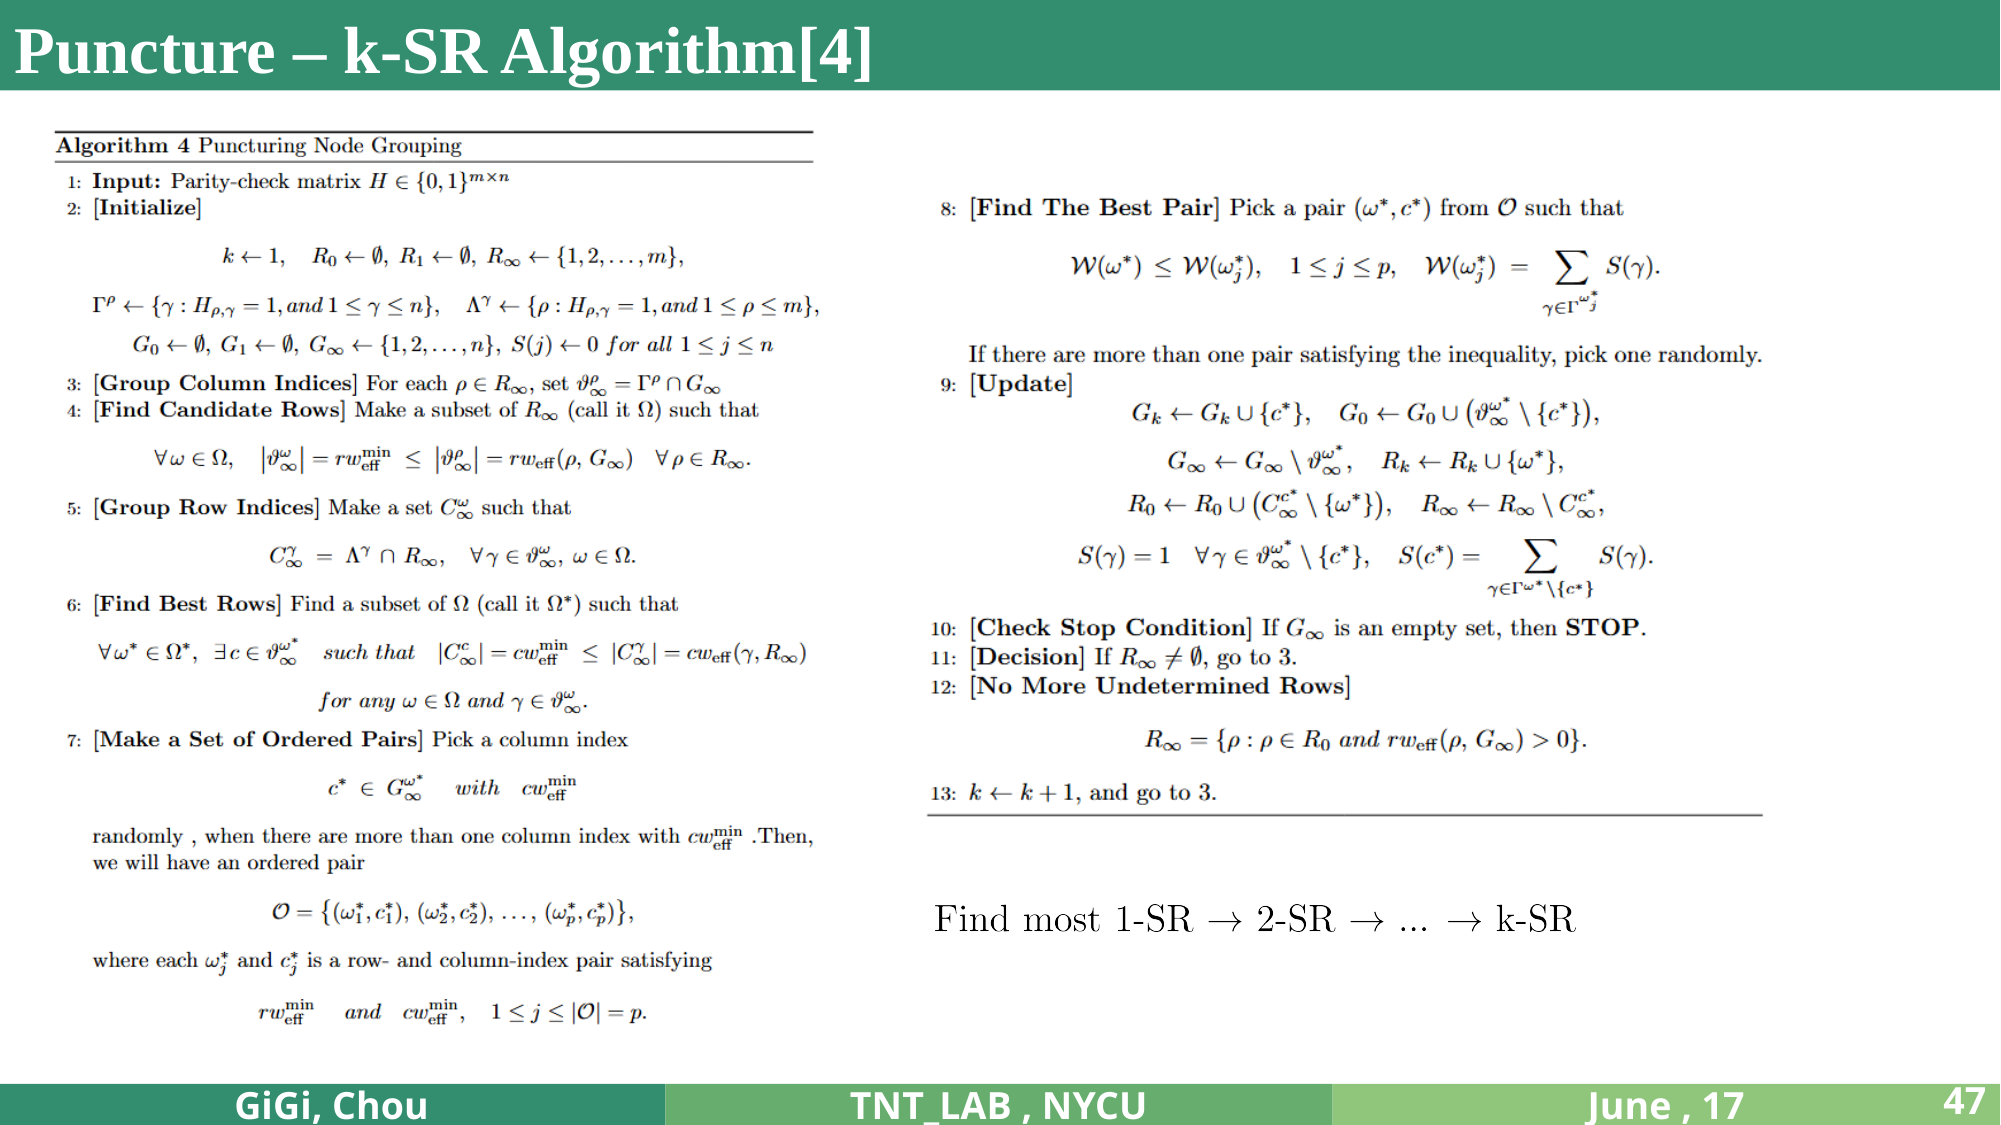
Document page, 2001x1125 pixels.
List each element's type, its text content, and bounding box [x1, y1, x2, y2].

slide_number 47 [1551, 1083, 2000, 1121]
text_box Puncture – k-SR Algorithm[4] [0, 0, 1746, 95]
picture [935, 903, 1577, 932]
picture [47, 117, 833, 1030]
picture [901, 189, 1772, 824]
